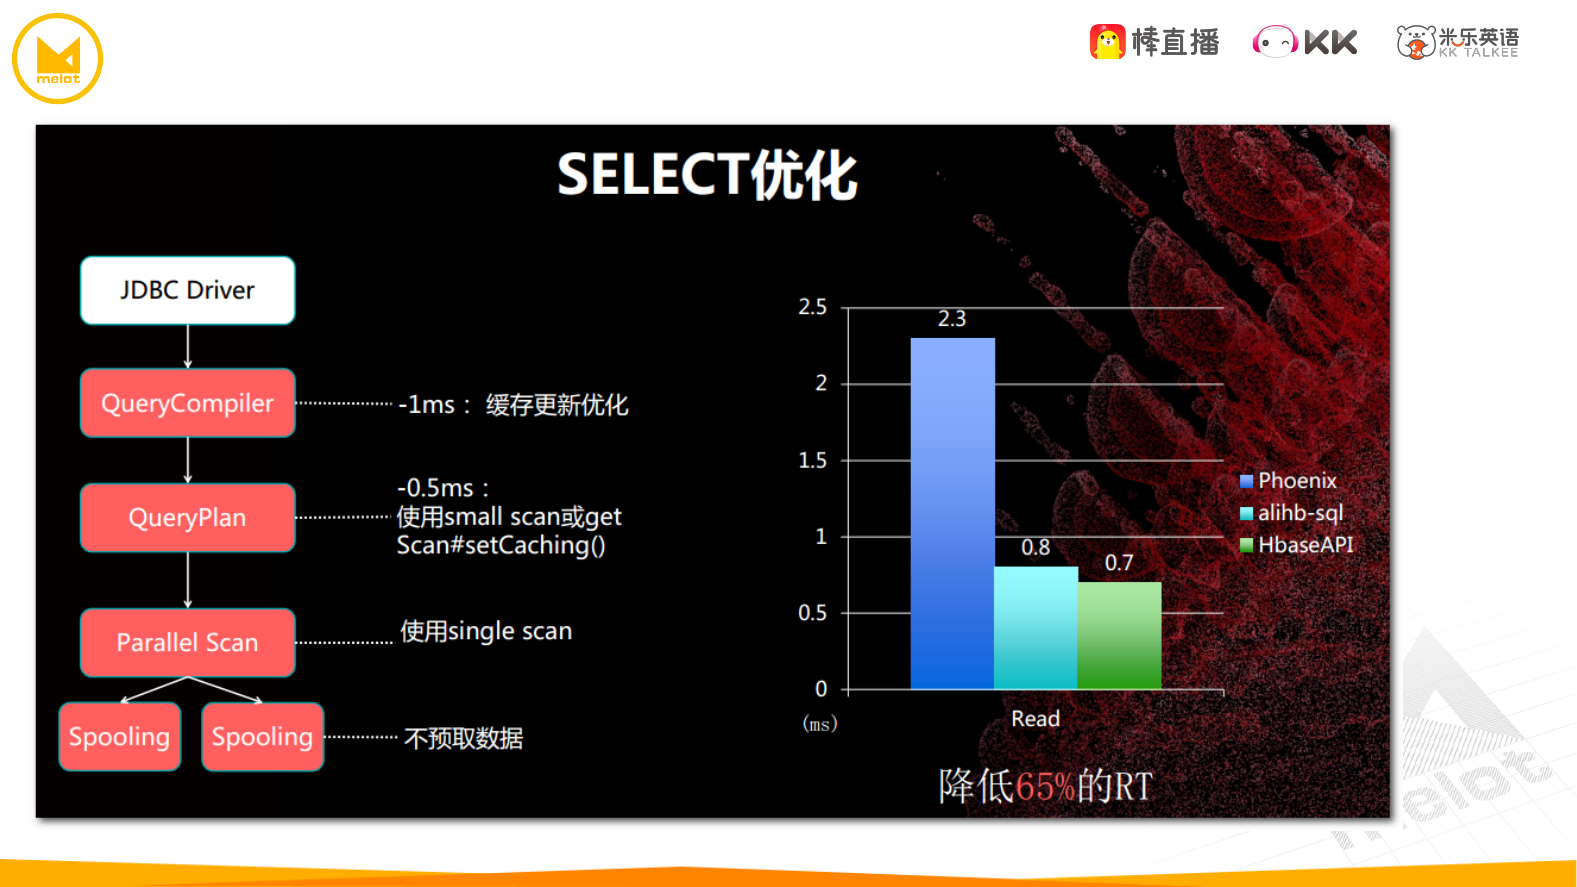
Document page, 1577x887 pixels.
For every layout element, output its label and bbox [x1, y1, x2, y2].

picture [37, 36, 80, 83]
picture [1082, 6, 1224, 74]
picture [1243, 13, 1369, 70]
picture [1397, 25, 1519, 60]
picture [0, 113, 1577, 887]
